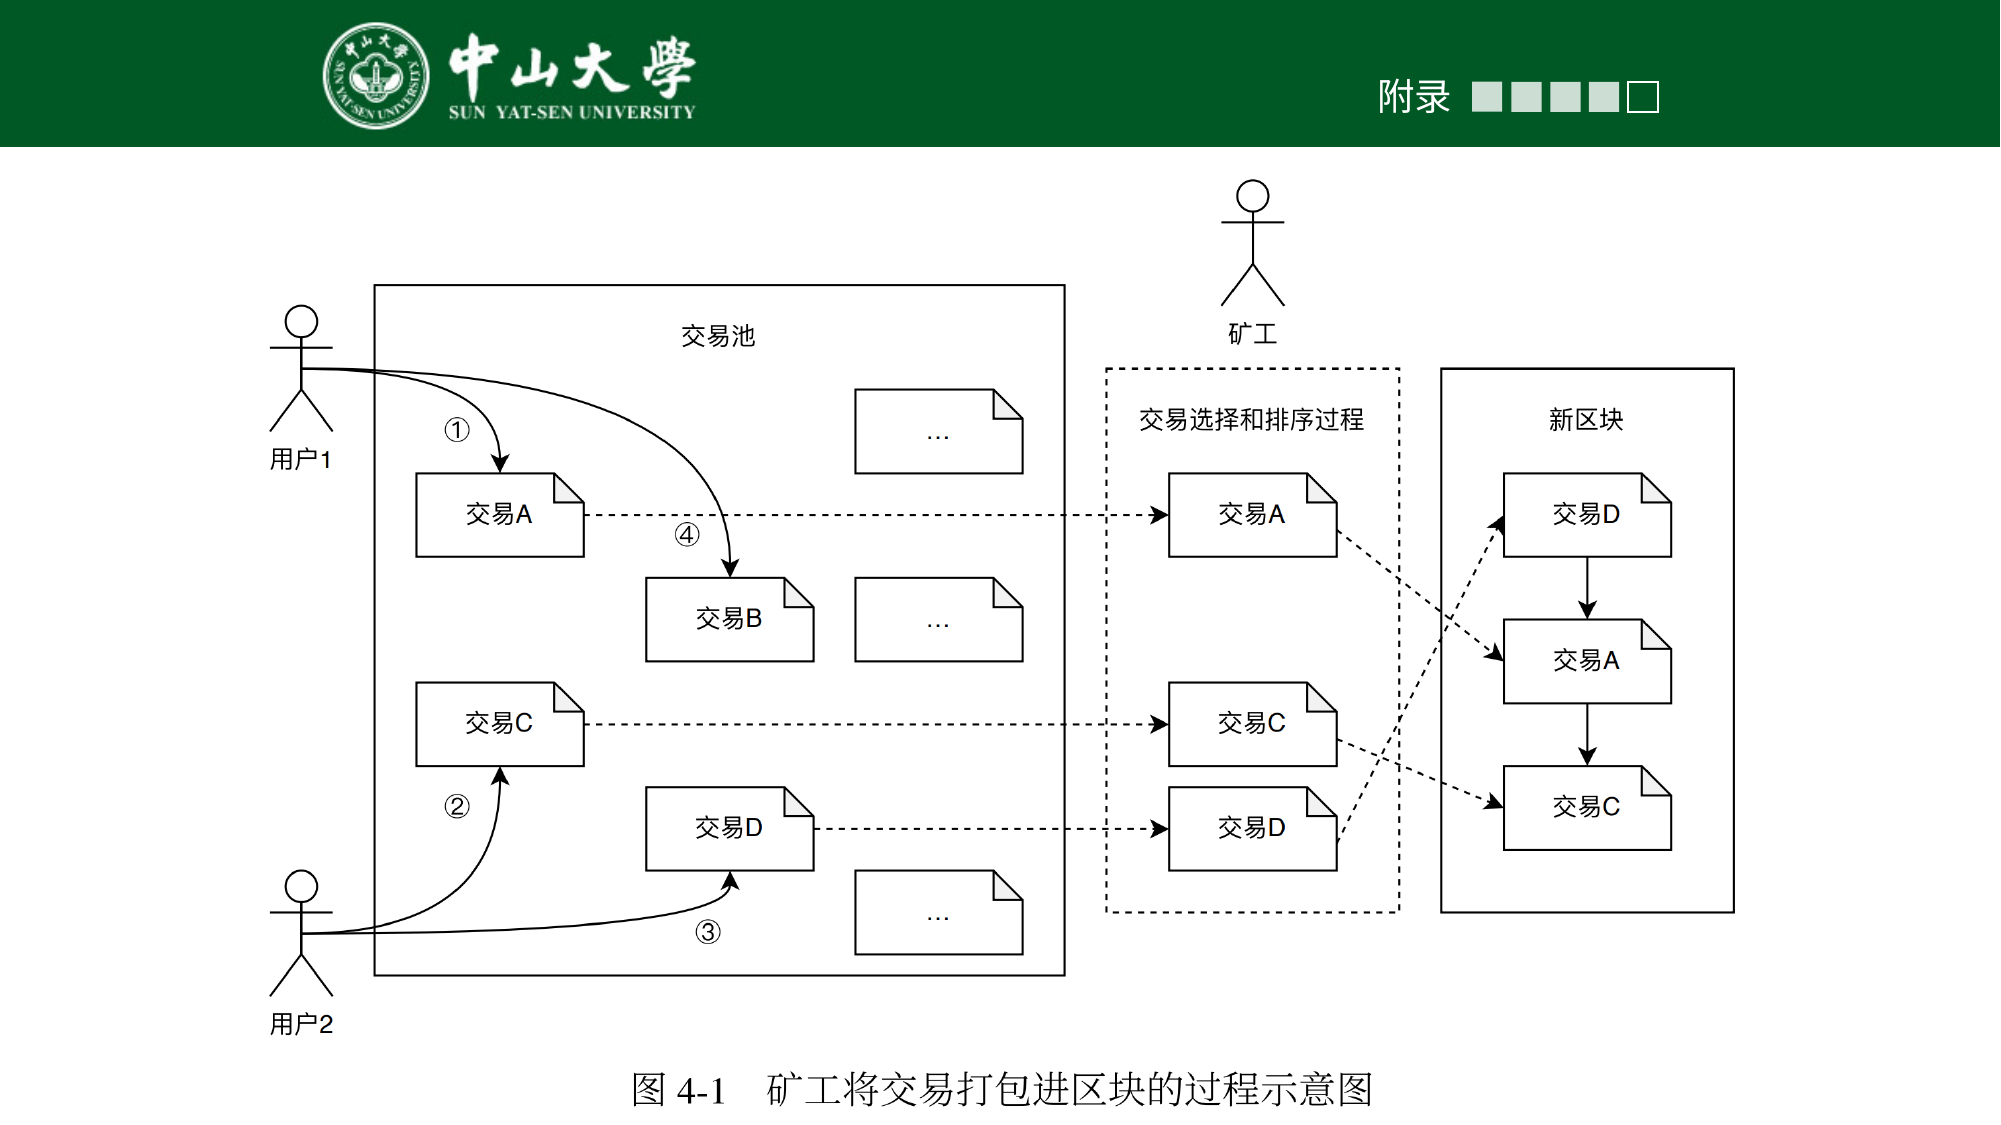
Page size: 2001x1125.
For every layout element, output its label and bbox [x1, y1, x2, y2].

text_box [0, 0, 2000, 147]
picture [249, 168, 1750, 1125]
